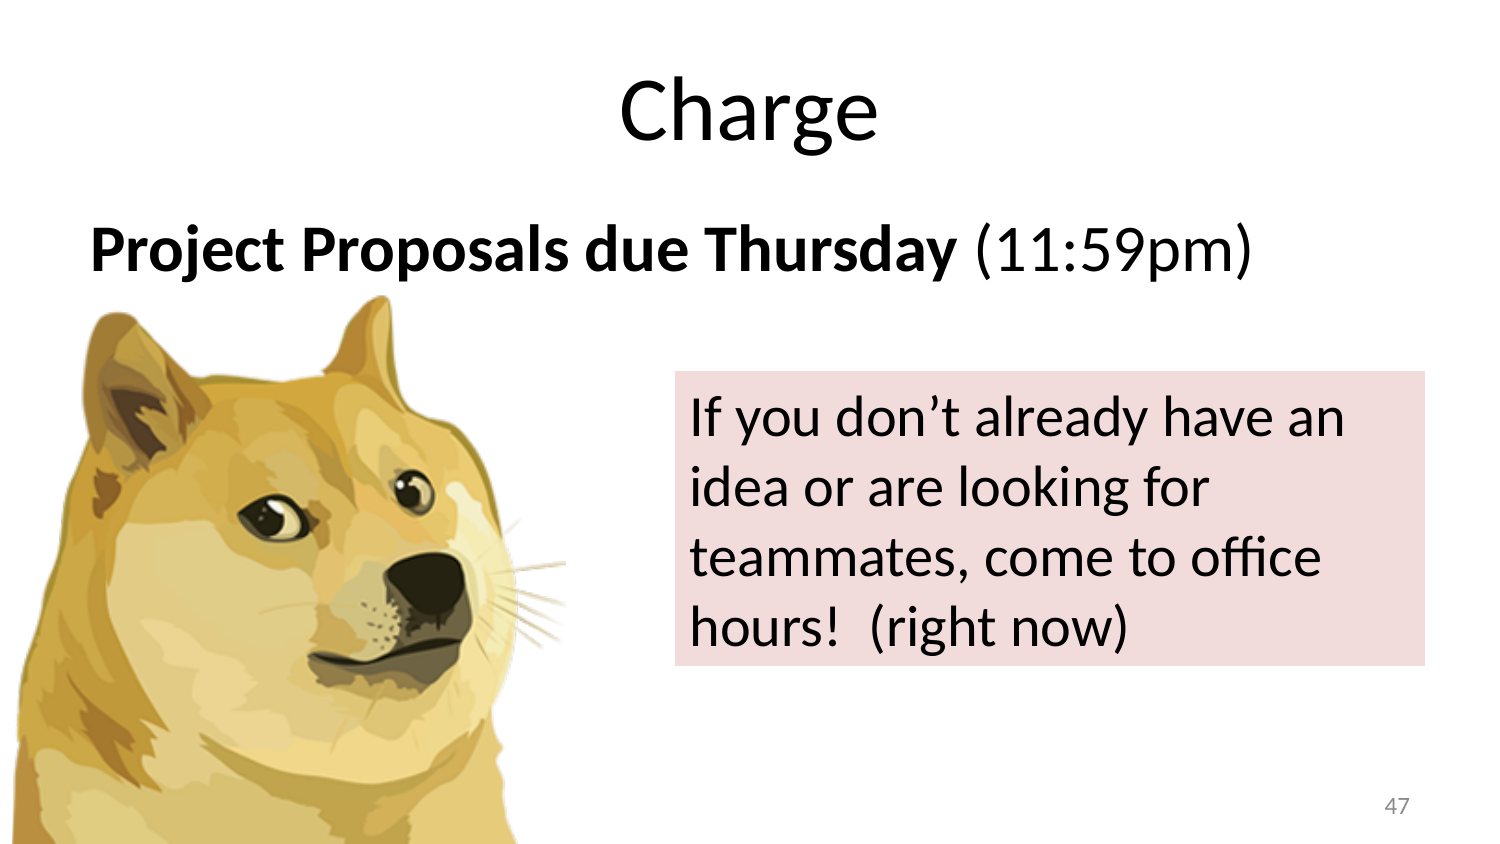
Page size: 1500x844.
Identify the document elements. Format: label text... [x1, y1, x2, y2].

slide_number 46 [1074, 782, 1425, 827]
picture [12, 157, 566, 844]
list Project Proposals due Thursday (11:59pm) [570, 196, 1425, 754]
title Charge [75, 33, 1425, 175]
text_box If you don’t already have an idea or are looking for teammates, come to office hours! (right now) [674, 371, 1425, 666]
